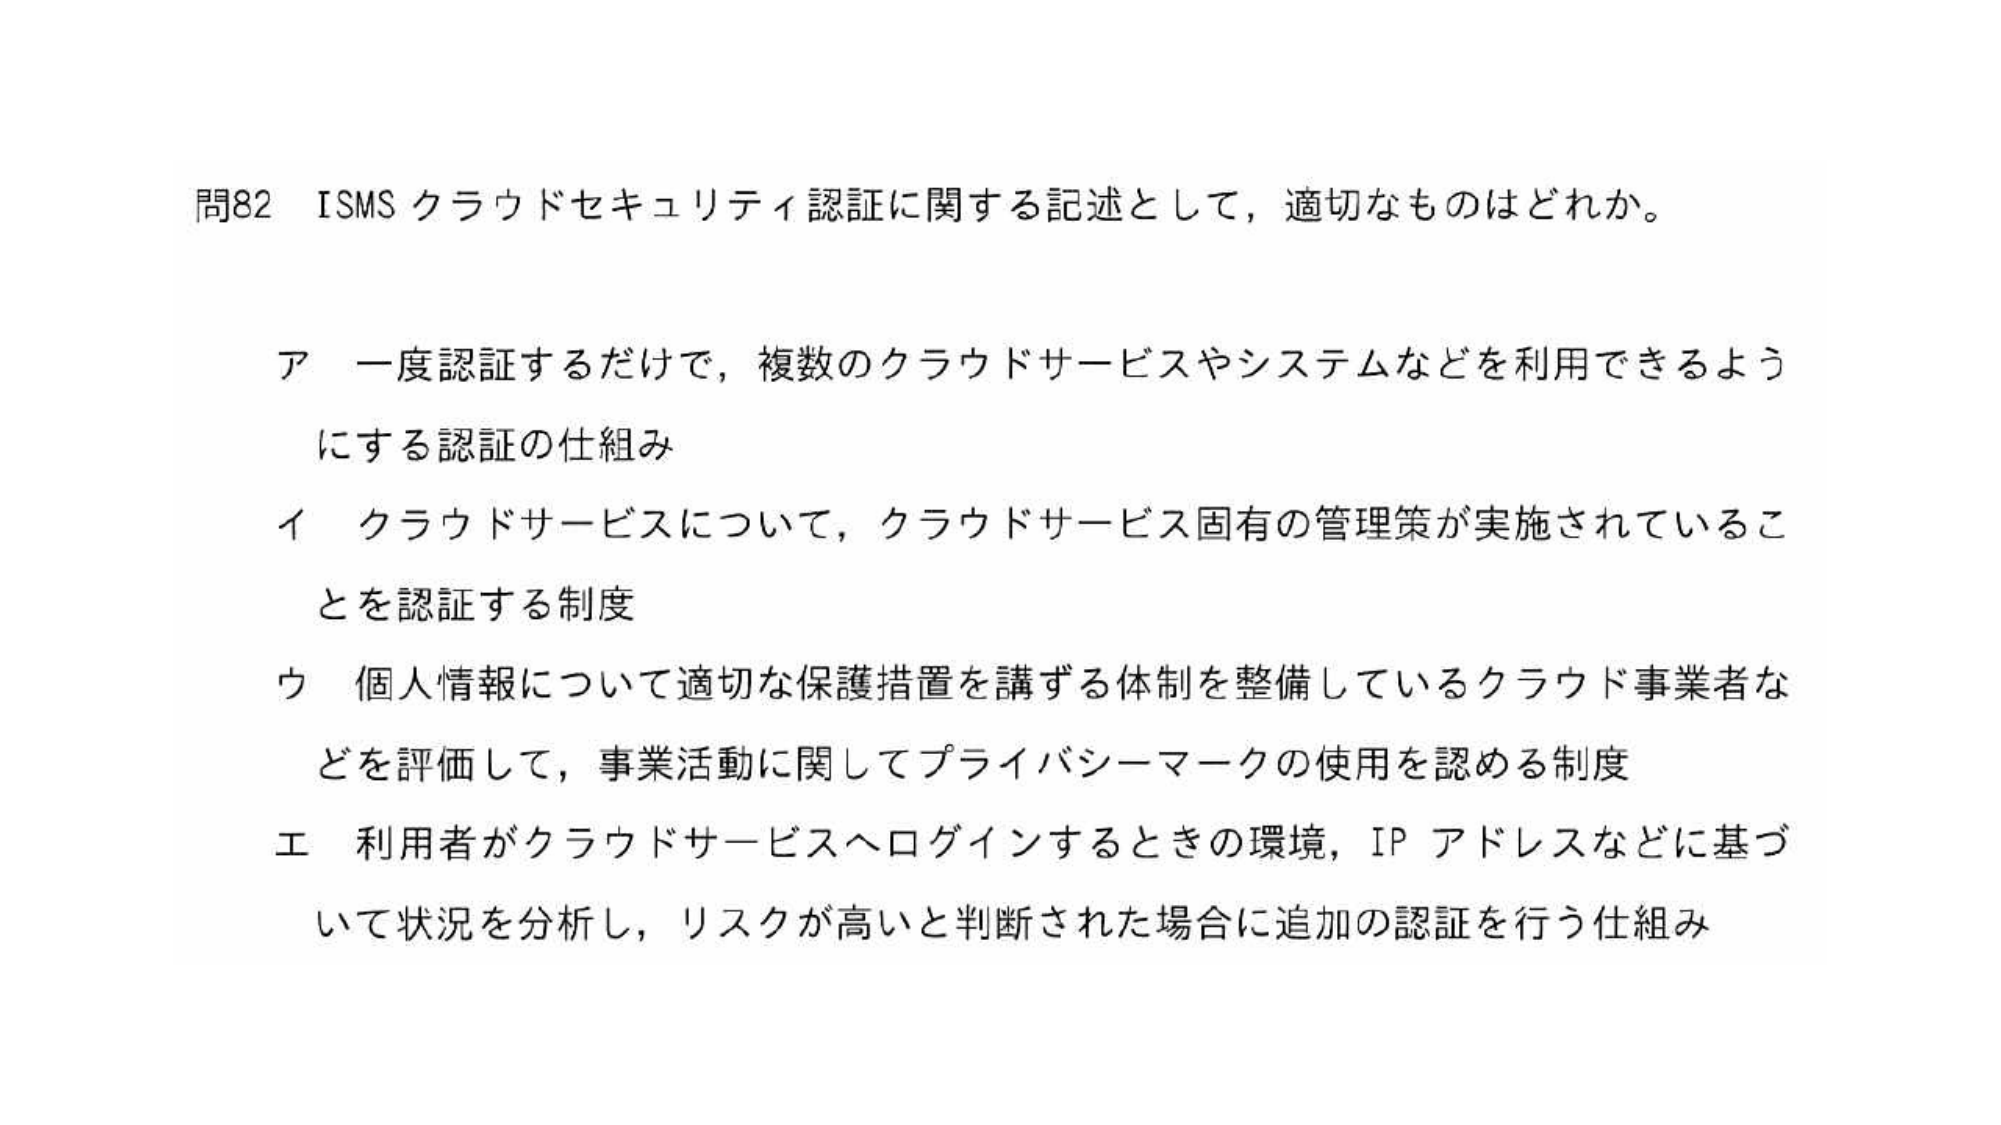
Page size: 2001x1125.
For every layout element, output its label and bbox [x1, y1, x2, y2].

picture [173, 160, 1827, 965]
